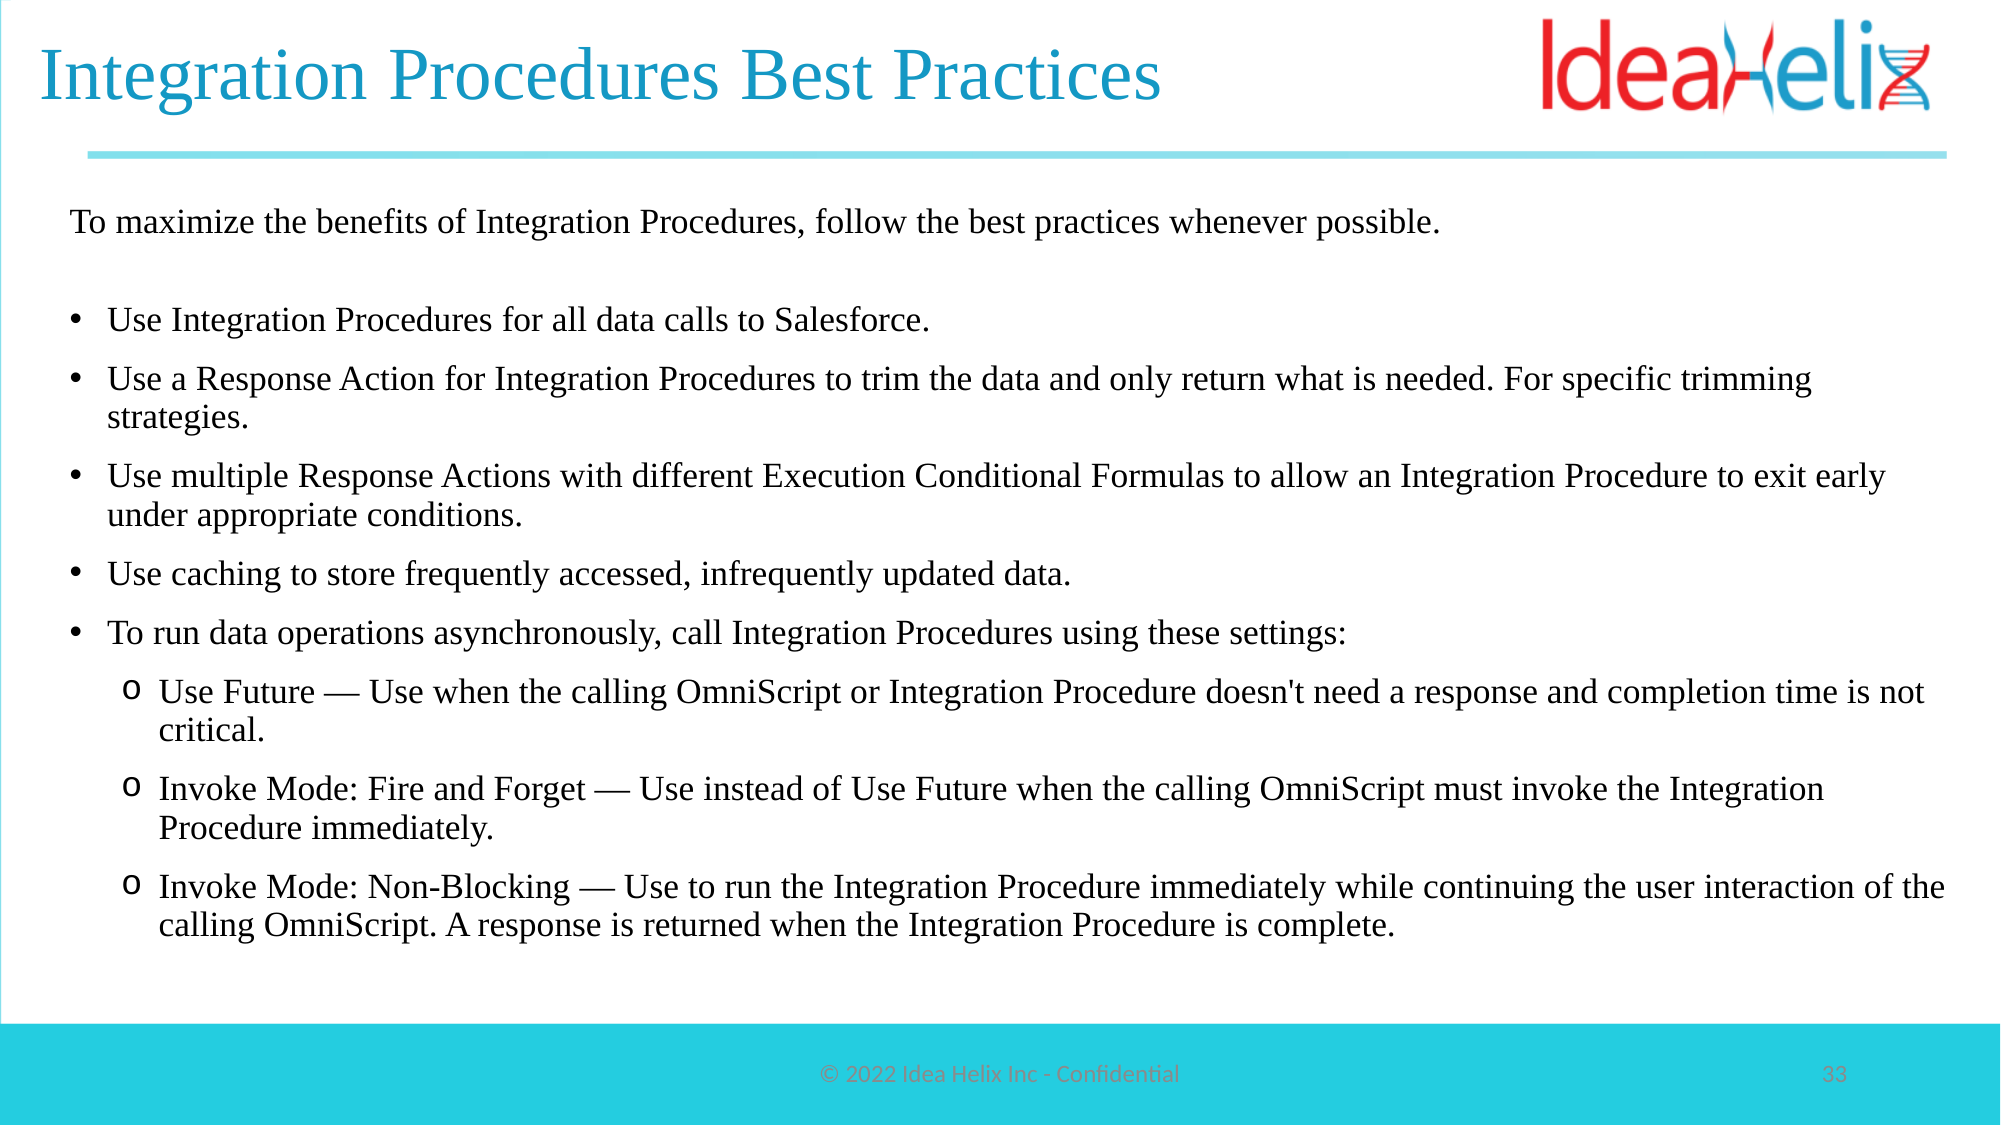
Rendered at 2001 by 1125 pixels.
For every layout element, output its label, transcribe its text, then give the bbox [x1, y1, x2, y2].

footer © 2022 Idea Helix Inc - Confidential [662, 1042, 1338, 1103]
picture [0, 0, 2001, 1125]
title Integration Procedures Best Practices [24, 0, 1571, 150]
slide_number 33 [1412, 1042, 1863, 1103]
list To maximize the benefits of Integration Procedures, follow the best practices whenever possible. Use Integration Procedures for all data calls to Salesforce. Use a Response Action for Integration Procedures to trim the data and only return what is needed. For specific trimming strategies. Use multiple Response Actions with different Execution Conditional Formulas to allow an Integration Procedure to exit early under appropriate conditions. Use caching to store frequently accessed, infrequently updated data. To run data operations asynchronously, call Integration Procedures using these settings: Use Future — Use when the calling OmniScript or Integration Procedure doesn't need a response and completion time is not critical. Invoke Mode: Fire and Forget — Use instead of Use Future when the calling OmniScript must invoke the Integration Procedure immediately. Invoke Mode: Non-Blocking — Use to run the Integration Procedure immediately while continuing the user interaction of the calling OmniScript. A response is returned when the Integration Procedure is complete. [54, 195, 1974, 1026]
